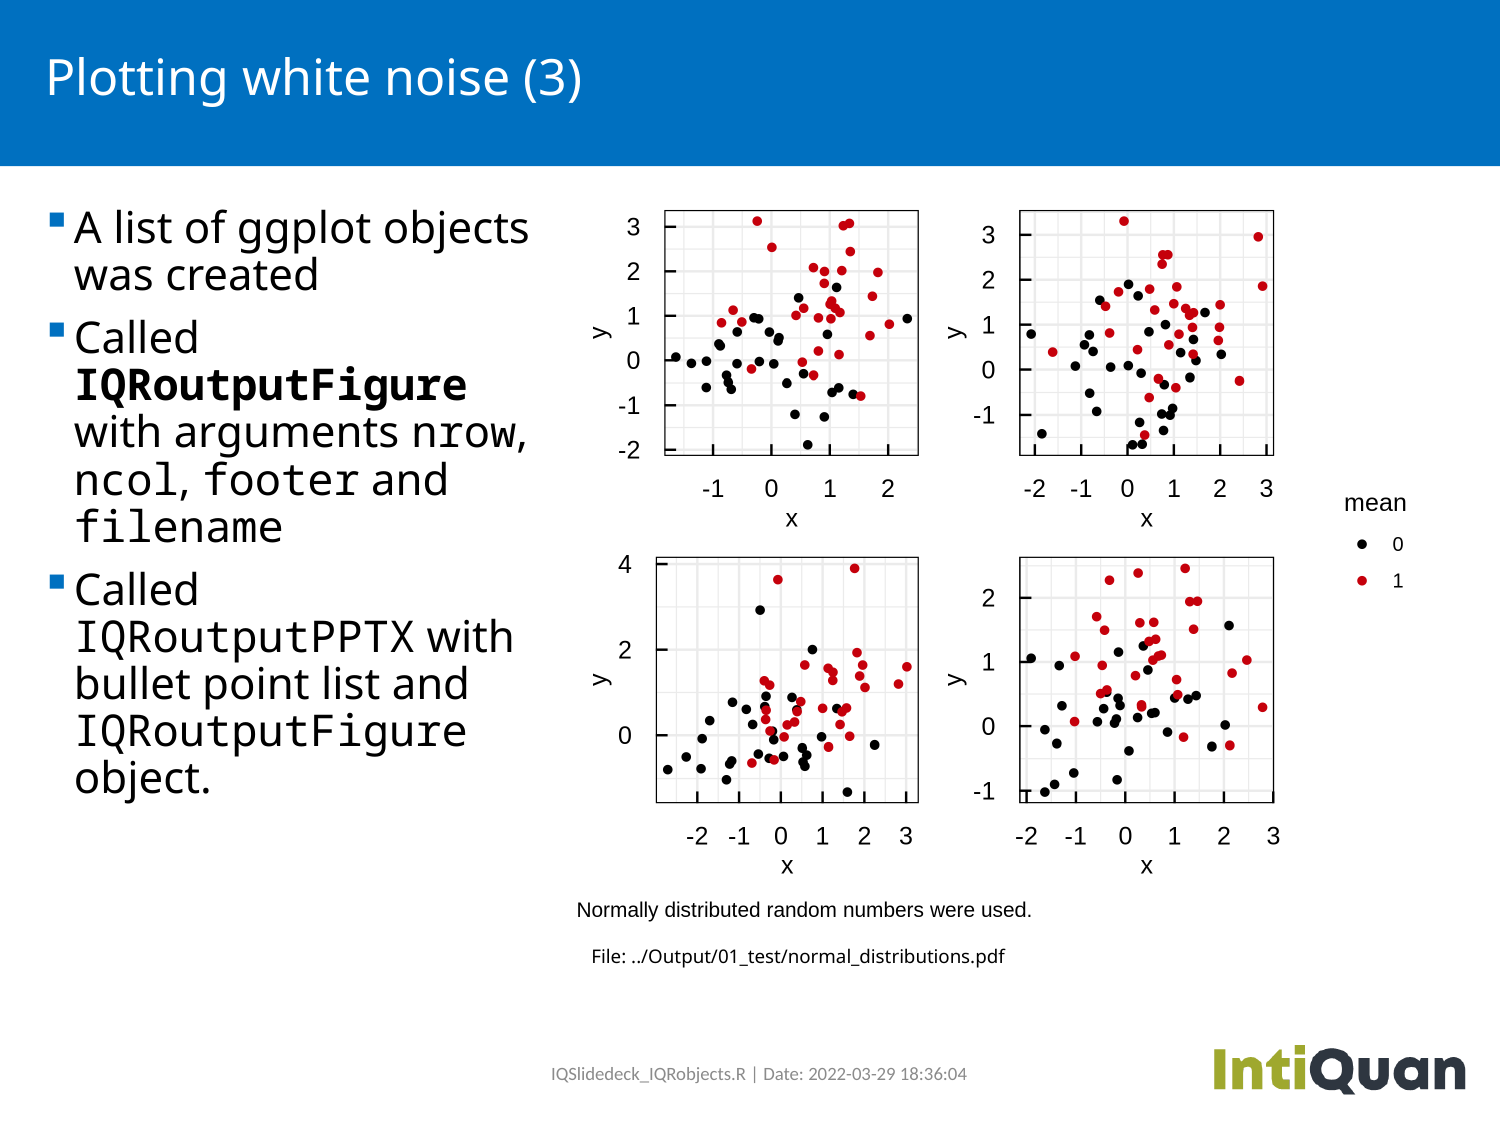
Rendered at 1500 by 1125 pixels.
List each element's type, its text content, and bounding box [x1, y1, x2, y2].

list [576, 197, 1464, 928]
list File: ../Output/01_test/normal_distributions.pdf [576, 940, 1464, 1014]
list A list of ggplot objects was created Called IQRoutputFigure with arguments nrow, ncol, footer and filename Called IQRoutputPPTX with bullet point list and IQRoutputFigure object. [30, 197, 561, 1014]
title Plotting white noise (3) [0, 0, 1500, 167]
footer IQSlidedeck_IQRobjects.R | Date: 2022-03-29 18:36:04 [323, 1042, 1194, 1103]
picture [1211, 1039, 1466, 1101]
